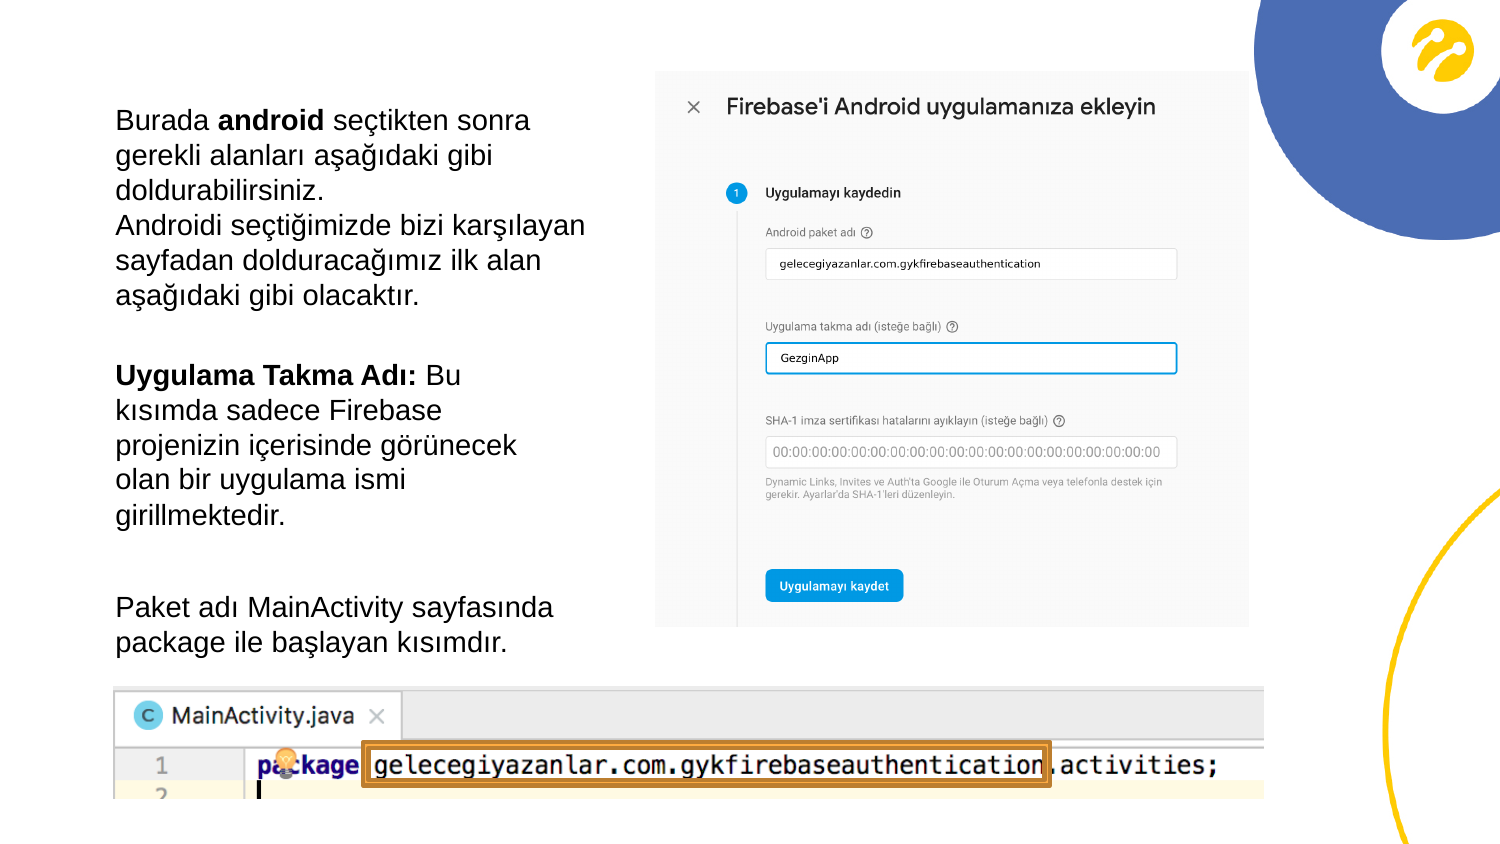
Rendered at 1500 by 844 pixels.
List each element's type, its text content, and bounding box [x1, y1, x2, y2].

text_box Paket adı MainActivity sayfasında package ile başlayan kısımdır. [100, 580, 626, 666]
text_box Burada android seçtikten sonra gerekli alanları aşağıdaki gibi doldurabilirsiniz. Androidi seçtiğimizde bizi karşılayan sayfadan dolduracağımız ilk alan aşağıdaki gibi olacaktır. [100, 94, 615, 319]
picture [0, 0, 1500, 844]
text_box Uygulama Takma Adı: Bu kısımda sadece Firebase projenizin içerisinde görünecek olan bir uygulama ismi girillmektedir. [100, 348, 578, 539]
